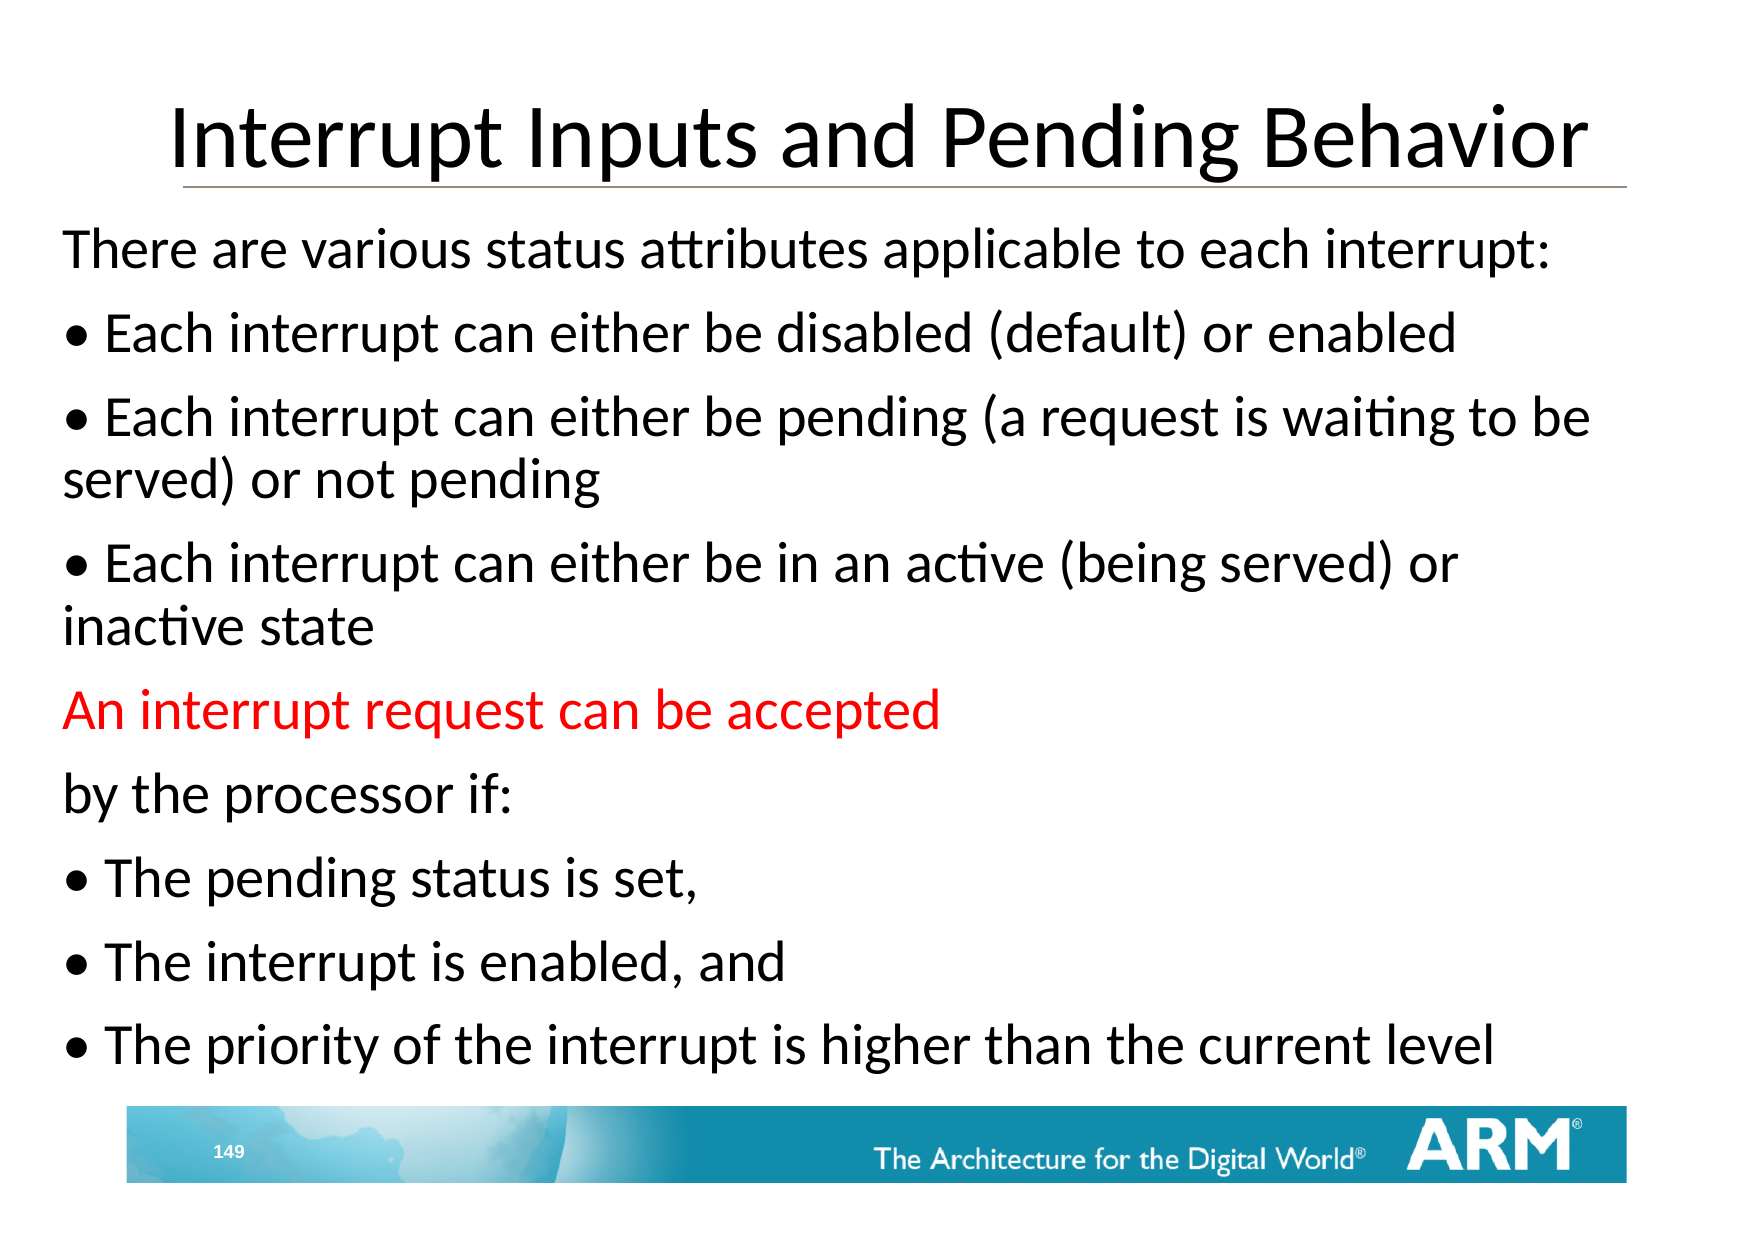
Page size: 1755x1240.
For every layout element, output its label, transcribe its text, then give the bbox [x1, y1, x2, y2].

list There are various status attributes applicable to each interrupt: • Each interrupt can either be disabled (default) or enabled • Each interrupt can either be pending (a request is waiting to be served) or not pending • Each interrupt can either be in an active (being served) or inactive state An interrupt request can be accepted by the processor if: • The pending status is set, • The interrupt is enabled, and • The priority of the interrupt is higher than the current level [62, 218, 1615, 492]
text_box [583, 800, 807, 1067]
title Interrupt Inputs and Pending Behavior [168, 88, 1664, 180]
picture [126, 1106, 1627, 1183]
slide_number 149 [198, 1139, 287, 1187]
